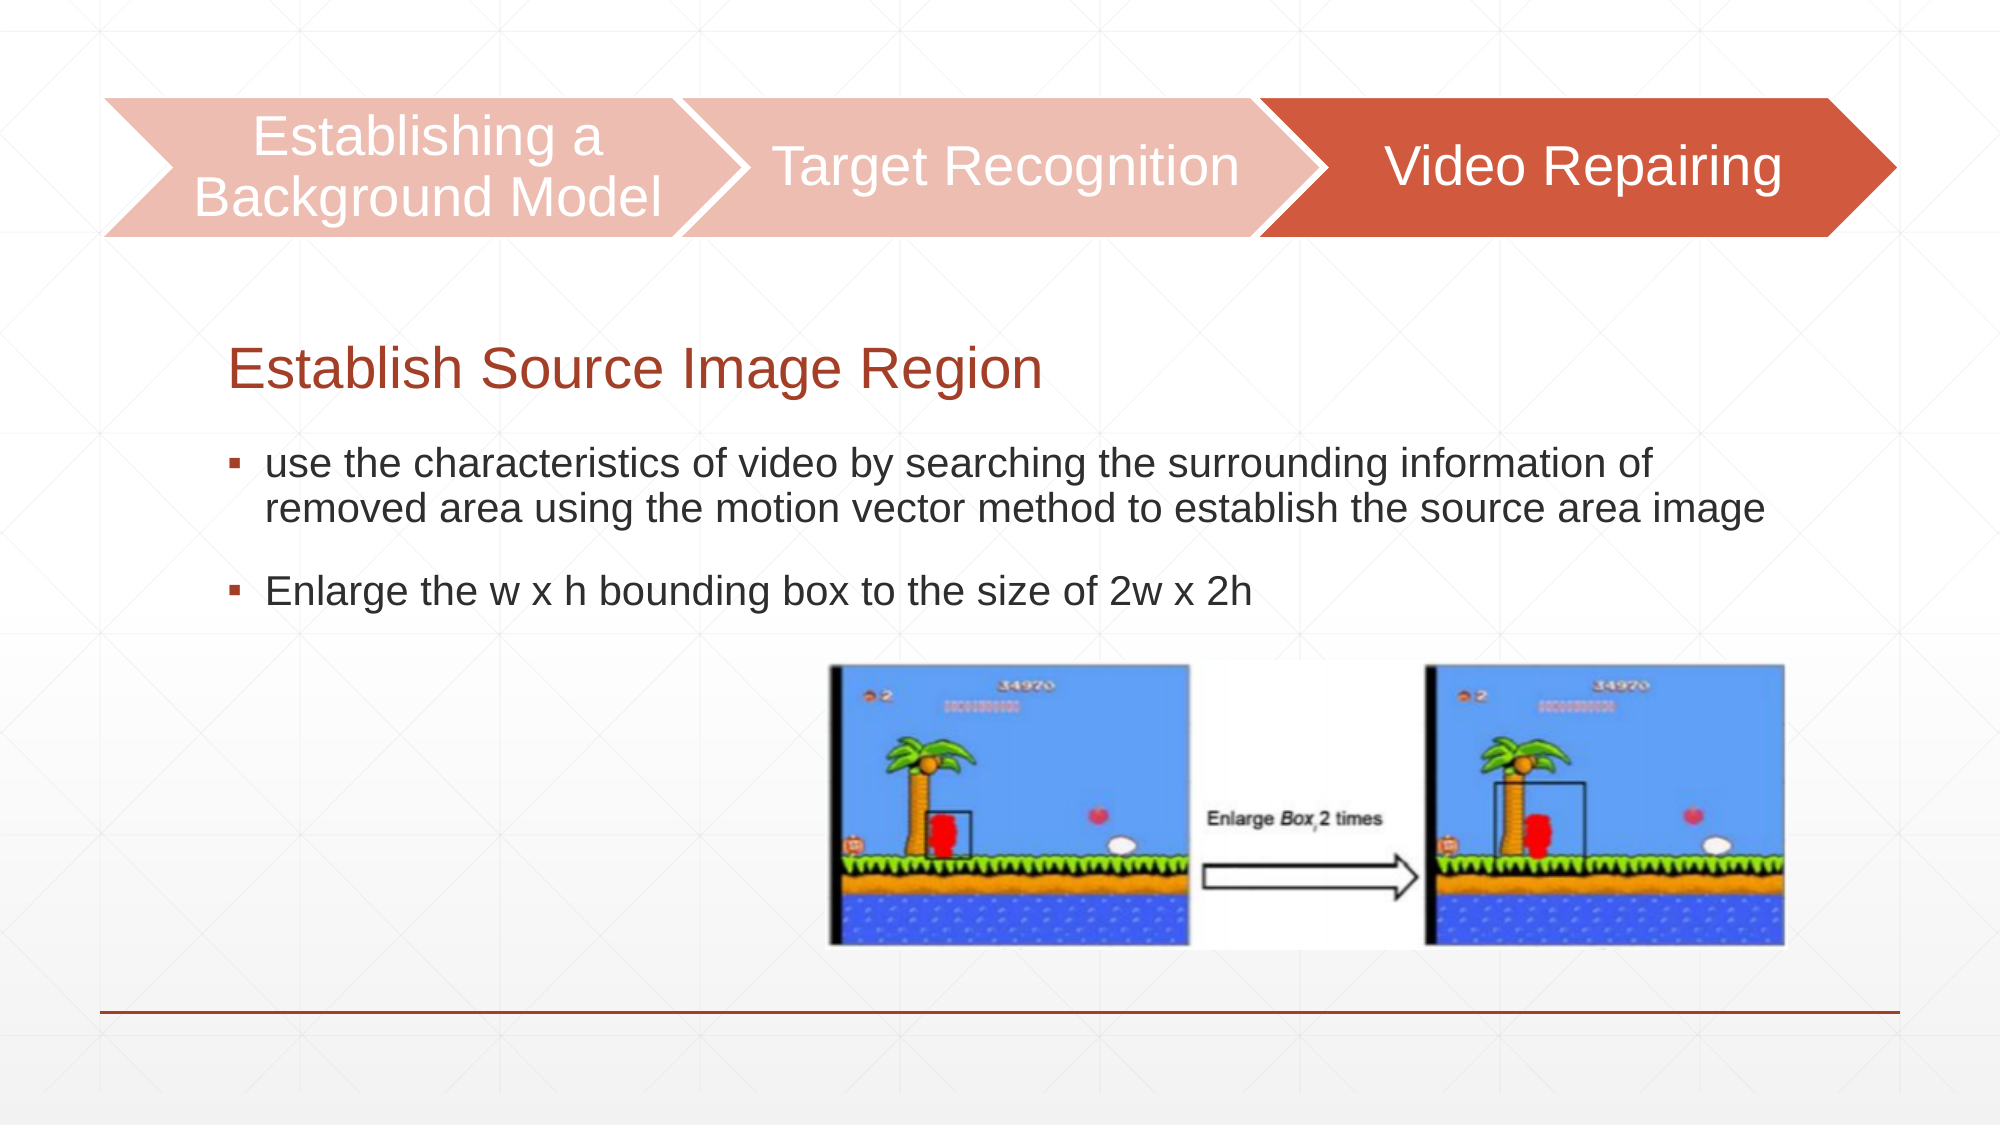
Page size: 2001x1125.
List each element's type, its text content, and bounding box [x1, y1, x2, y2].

title Establish Source Image Region [212, 310, 1788, 409]
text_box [100, 96, 1900, 239]
list use the characteristics of video by searching the surrounding information of removed area using the motion vector method to establish the source area image Enlarge the w x h bounding box to the size of 2w x 2h [212, 434, 1788, 950]
picture [824, 660, 1788, 950]
